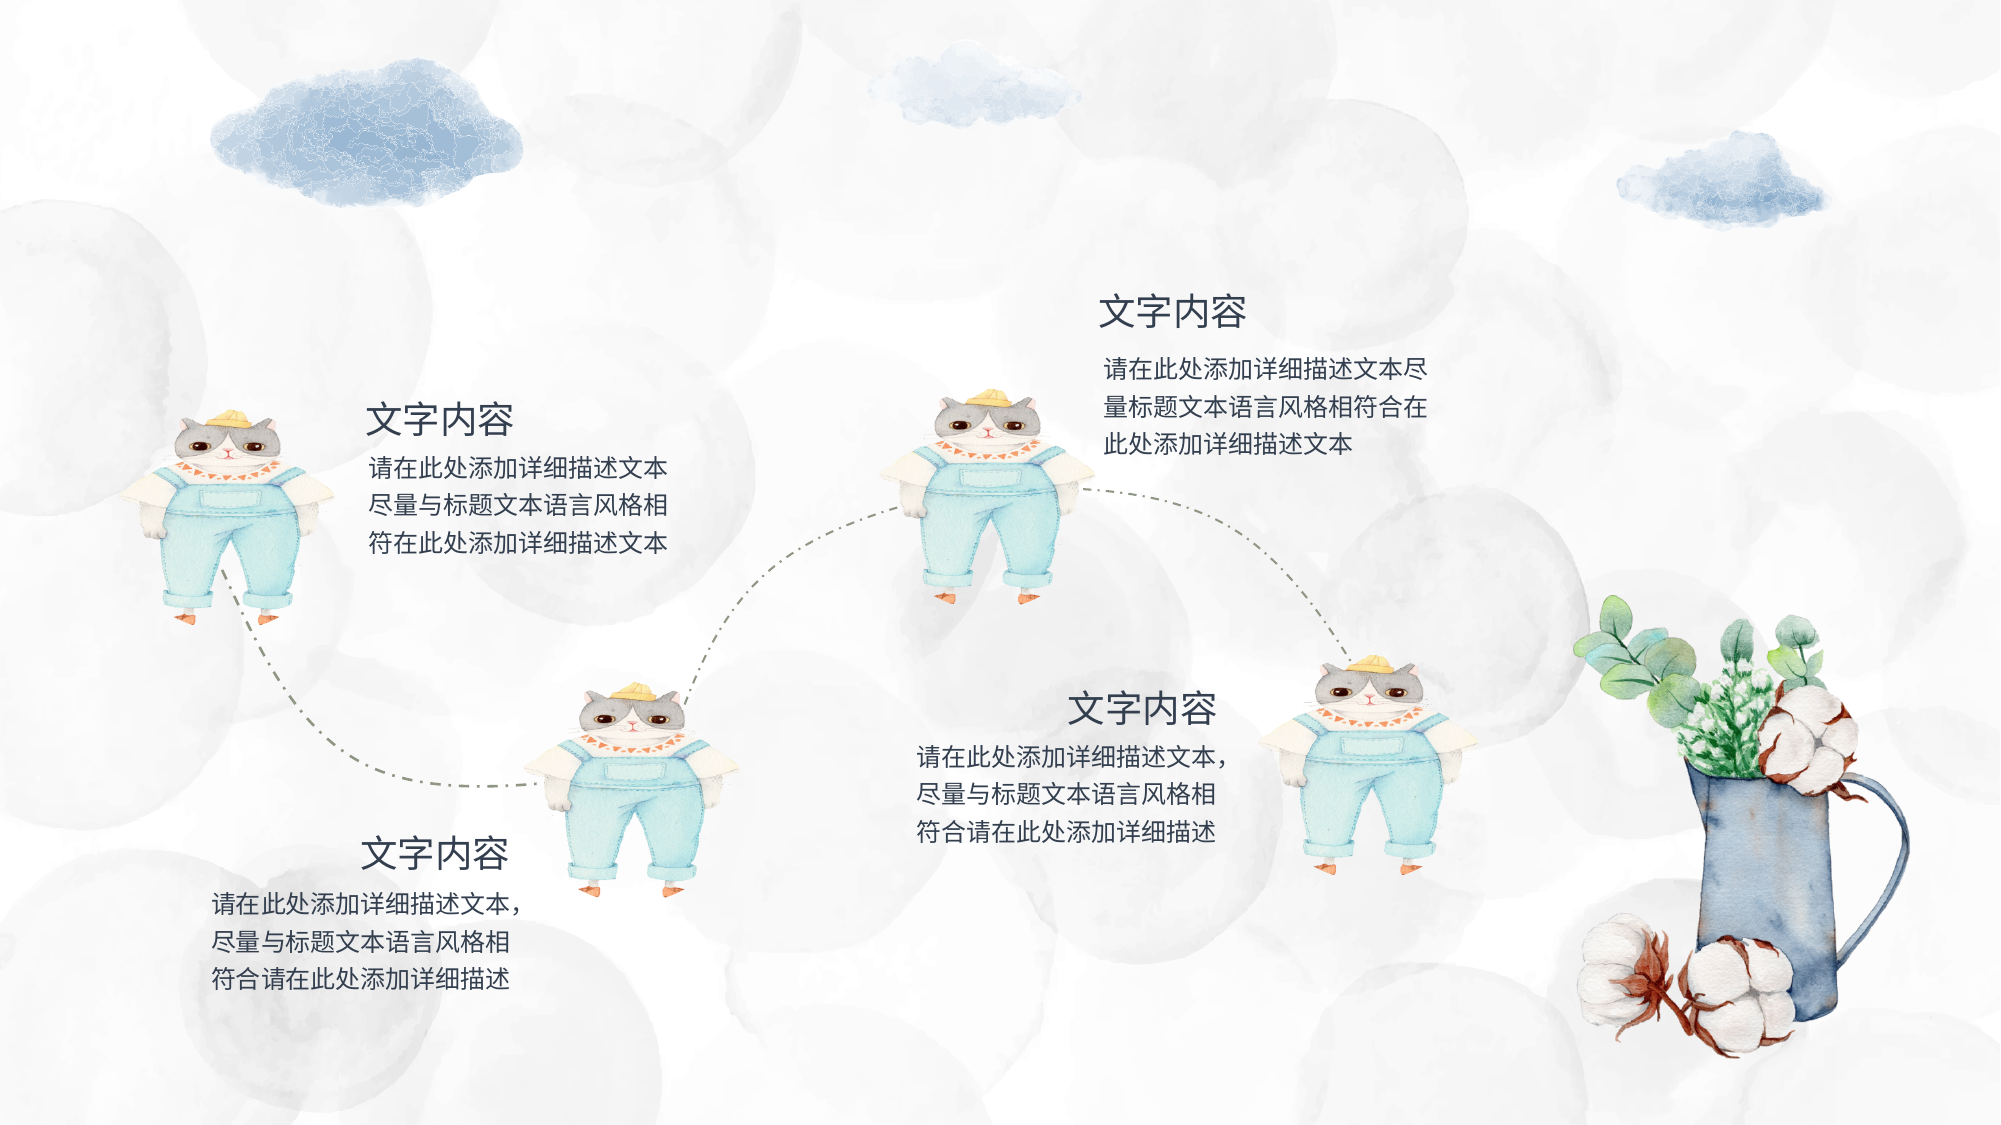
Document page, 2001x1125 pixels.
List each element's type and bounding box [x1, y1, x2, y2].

text_box [899, 677, 1234, 852]
text_box [1082, 280, 1444, 465]
text_box [349, 389, 695, 563]
picture [0, 0, 2000, 1125]
text_box [190, 822, 526, 999]
